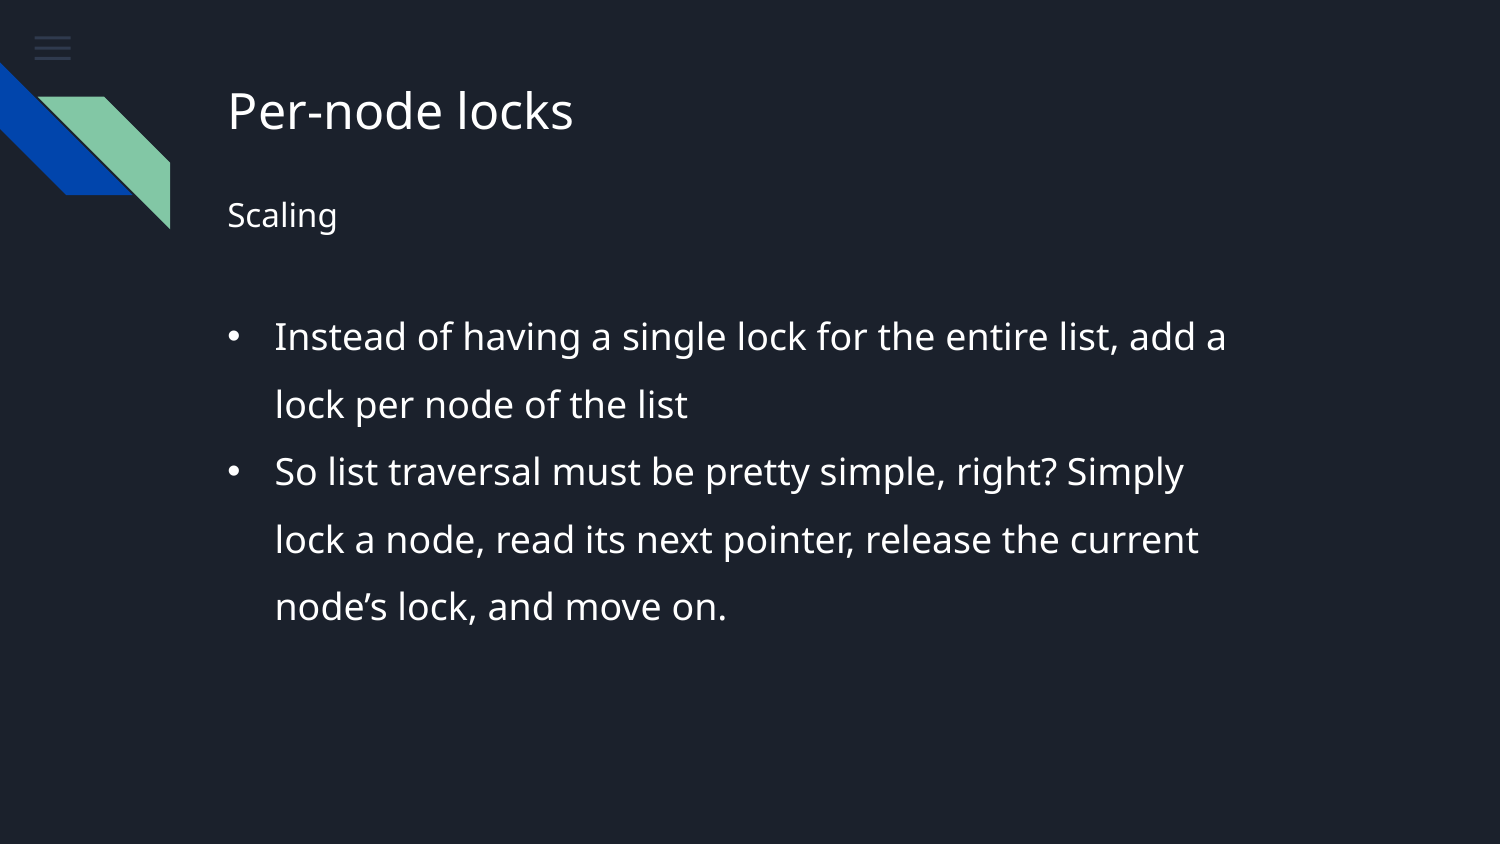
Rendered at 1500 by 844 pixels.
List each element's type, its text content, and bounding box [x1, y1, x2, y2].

text_box Scaling [212, 186, 354, 242]
title Per-node locks [212, 64, 1368, 215]
text_box Instead of having a single lock for the entire list, add a lock per node of the list So list traversal must be pretty simple, right? Simply lock a node, read its next pointer, release the current node’s lock, and move on. [212, 283, 1253, 636]
